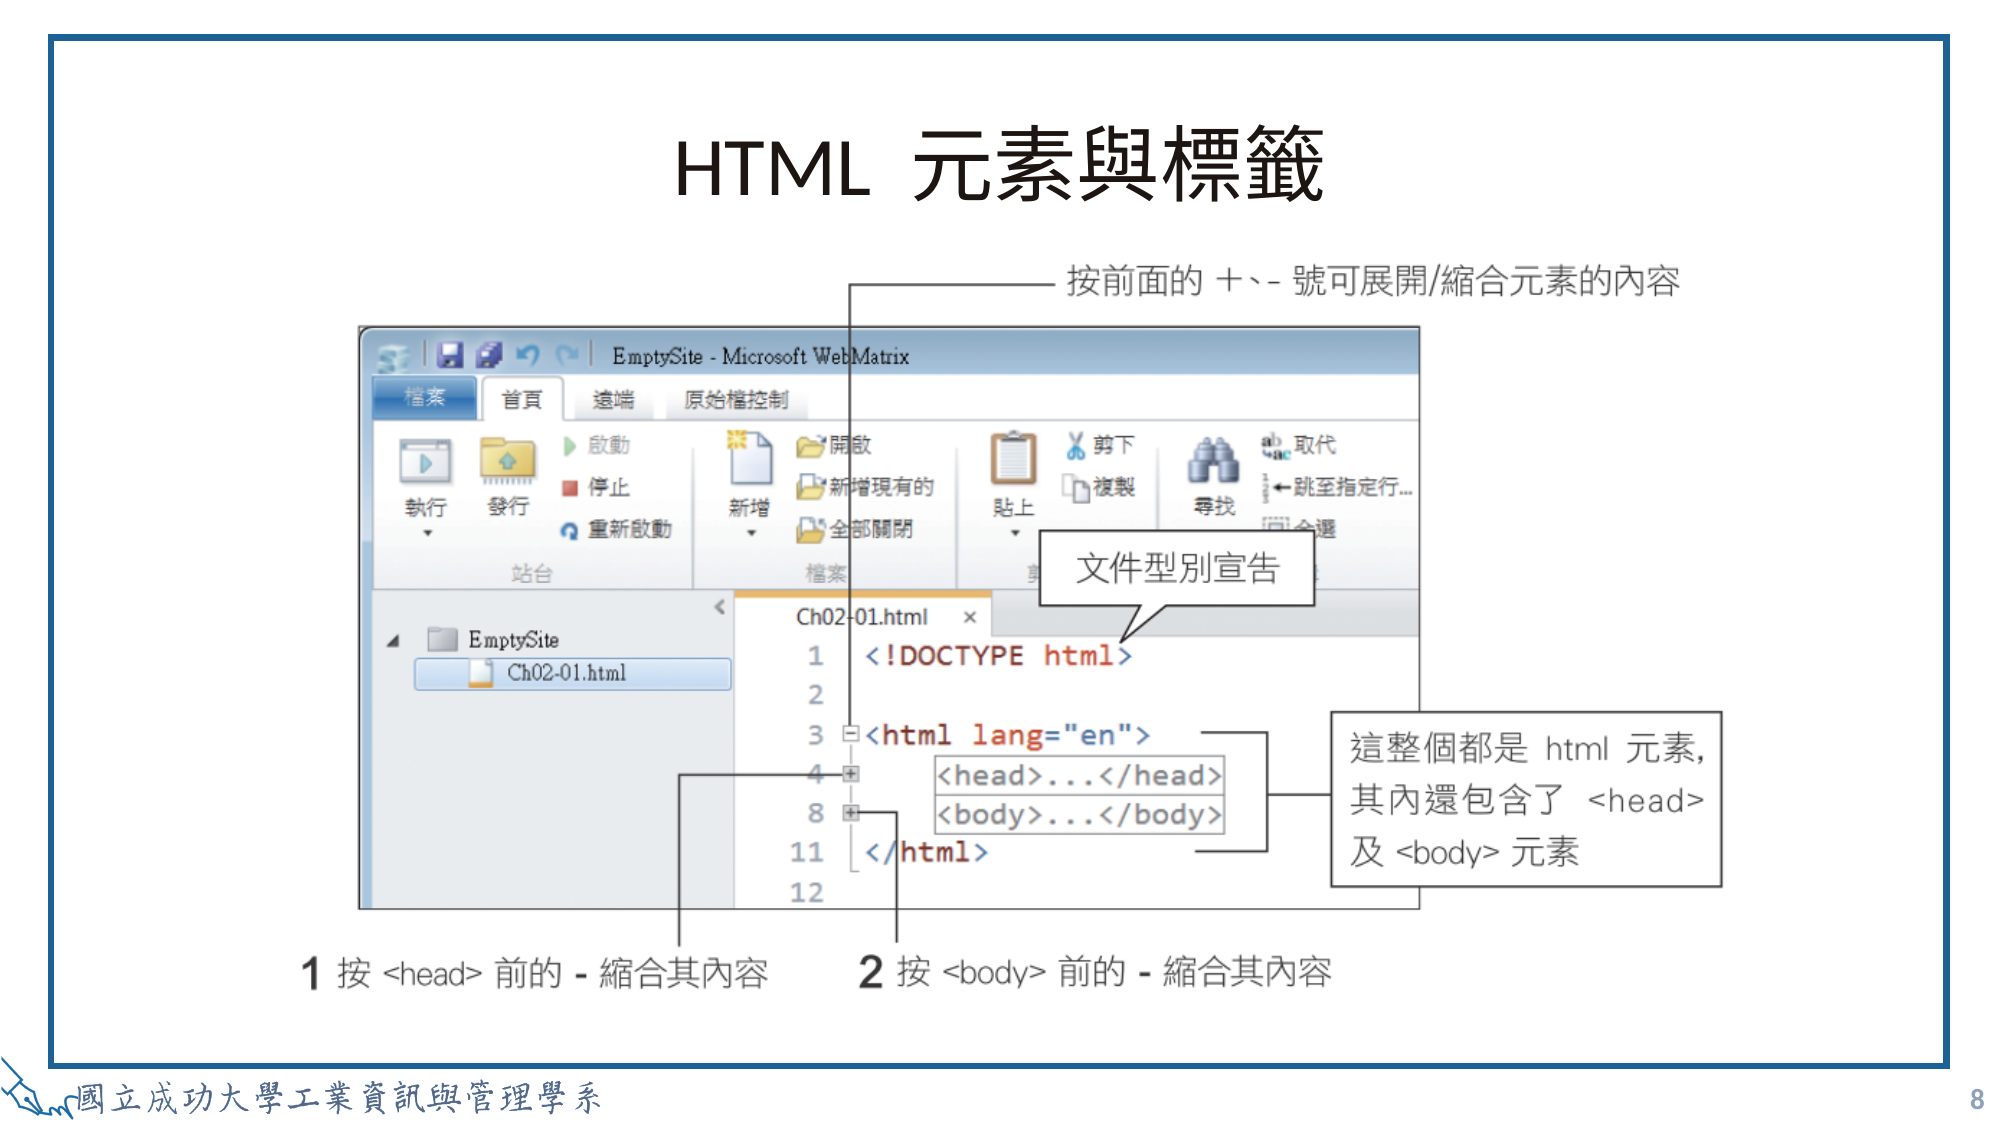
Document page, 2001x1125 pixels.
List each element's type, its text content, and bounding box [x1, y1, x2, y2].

title HTML 元素與標籤 [137, 59, 1863, 278]
picture [0, 1049, 80, 1125]
slide_number 8 [1550, 1067, 2000, 1125]
picture [297, 259, 1727, 1005]
